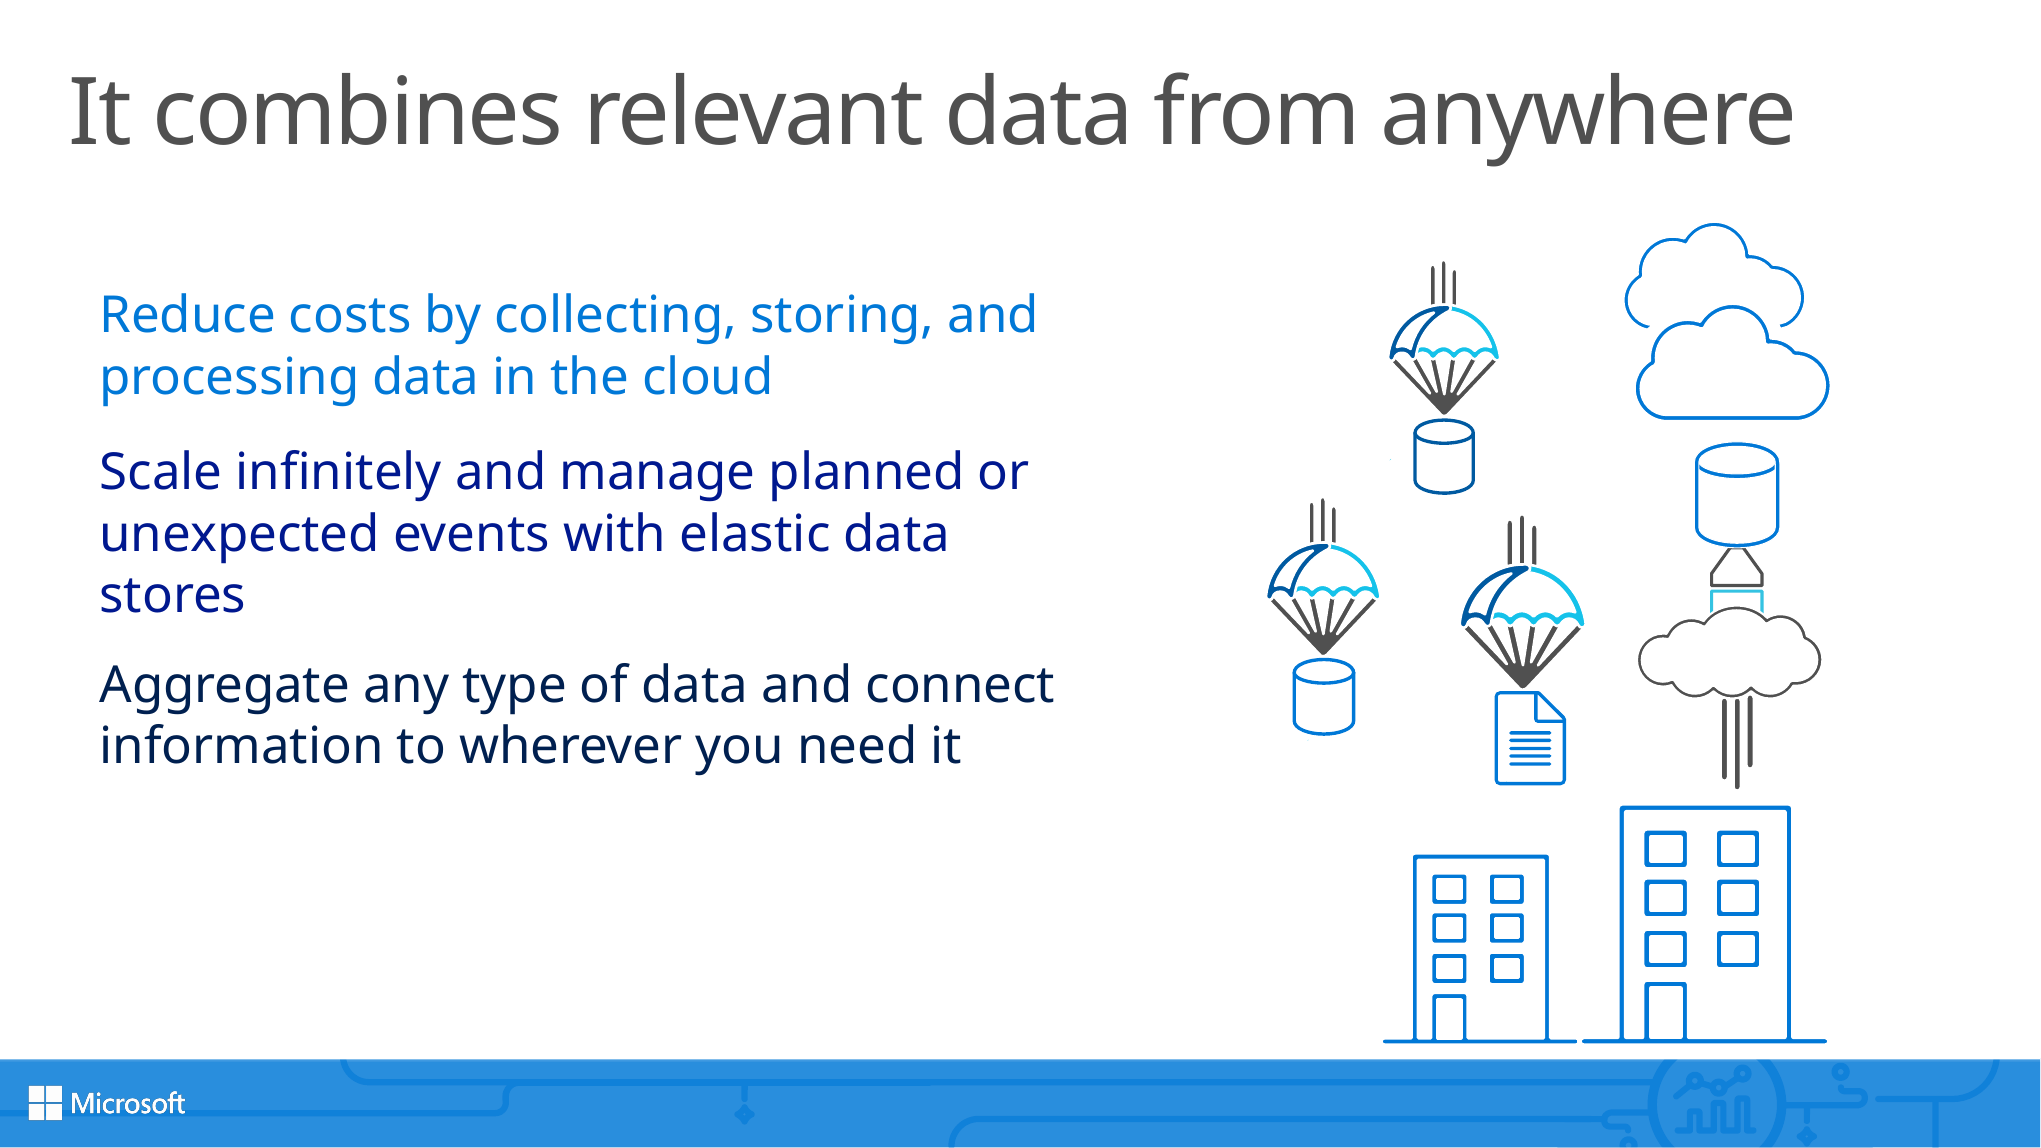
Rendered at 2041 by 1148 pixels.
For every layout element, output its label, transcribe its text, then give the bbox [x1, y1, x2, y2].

text_box [1461, 622, 1584, 690]
text_box Aggregate any type of data and connect information to wherever you need it [76, 572, 1159, 854]
title It combines relevant data from anywhere [45, 48, 1996, 199]
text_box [1636, 441, 1823, 792]
text_box Reduce costs by collecting, storing, and processing data in the cloud [76, 202, 1159, 484]
text_box [1494, 691, 1567, 786]
text_box [1459, 567, 1530, 628]
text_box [1265, 459, 1391, 741]
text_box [1505, 513, 1539, 570]
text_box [1387, 259, 1501, 495]
text_box [1492, 566, 1586, 628]
text_box [1579, 803, 1830, 1046]
text_box [1634, 303, 1831, 422]
text_box [1381, 853, 1579, 1045]
text_box [1623, 221, 1806, 330]
text_box Scale infinitely and manage planned or unexpected events with elastic data stores [76, 389, 1121, 572]
